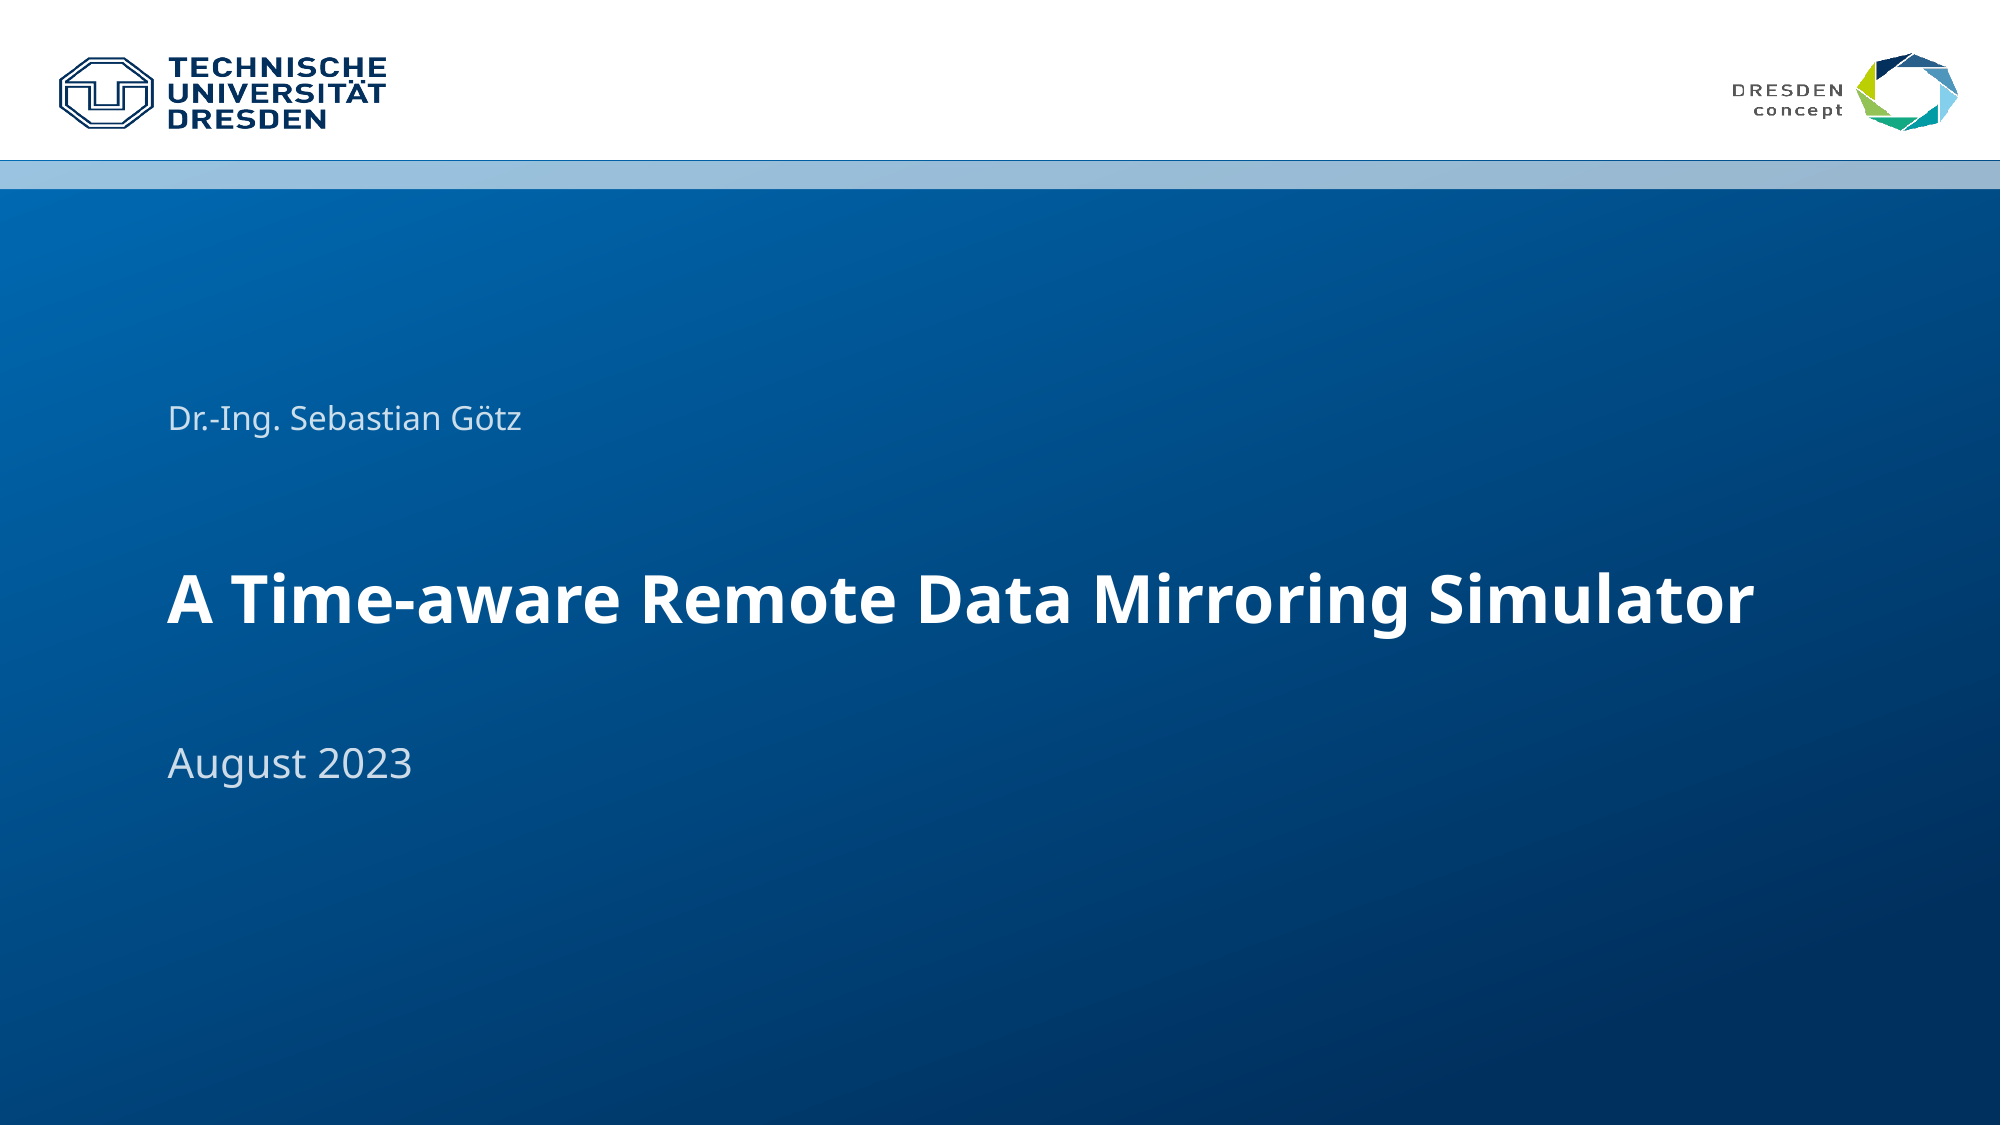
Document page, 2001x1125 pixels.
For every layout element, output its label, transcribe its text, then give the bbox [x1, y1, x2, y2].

picture [59, 57, 386, 129]
title A Time-aware Remote Data Mirroring Simulator [167, 556, 1914, 716]
list Dr.-Ing. Sebastian Götz [167, 397, 1914, 534]
picture [1733, 53, 1958, 131]
subtitle August 2023 [167, 737, 1914, 941]
